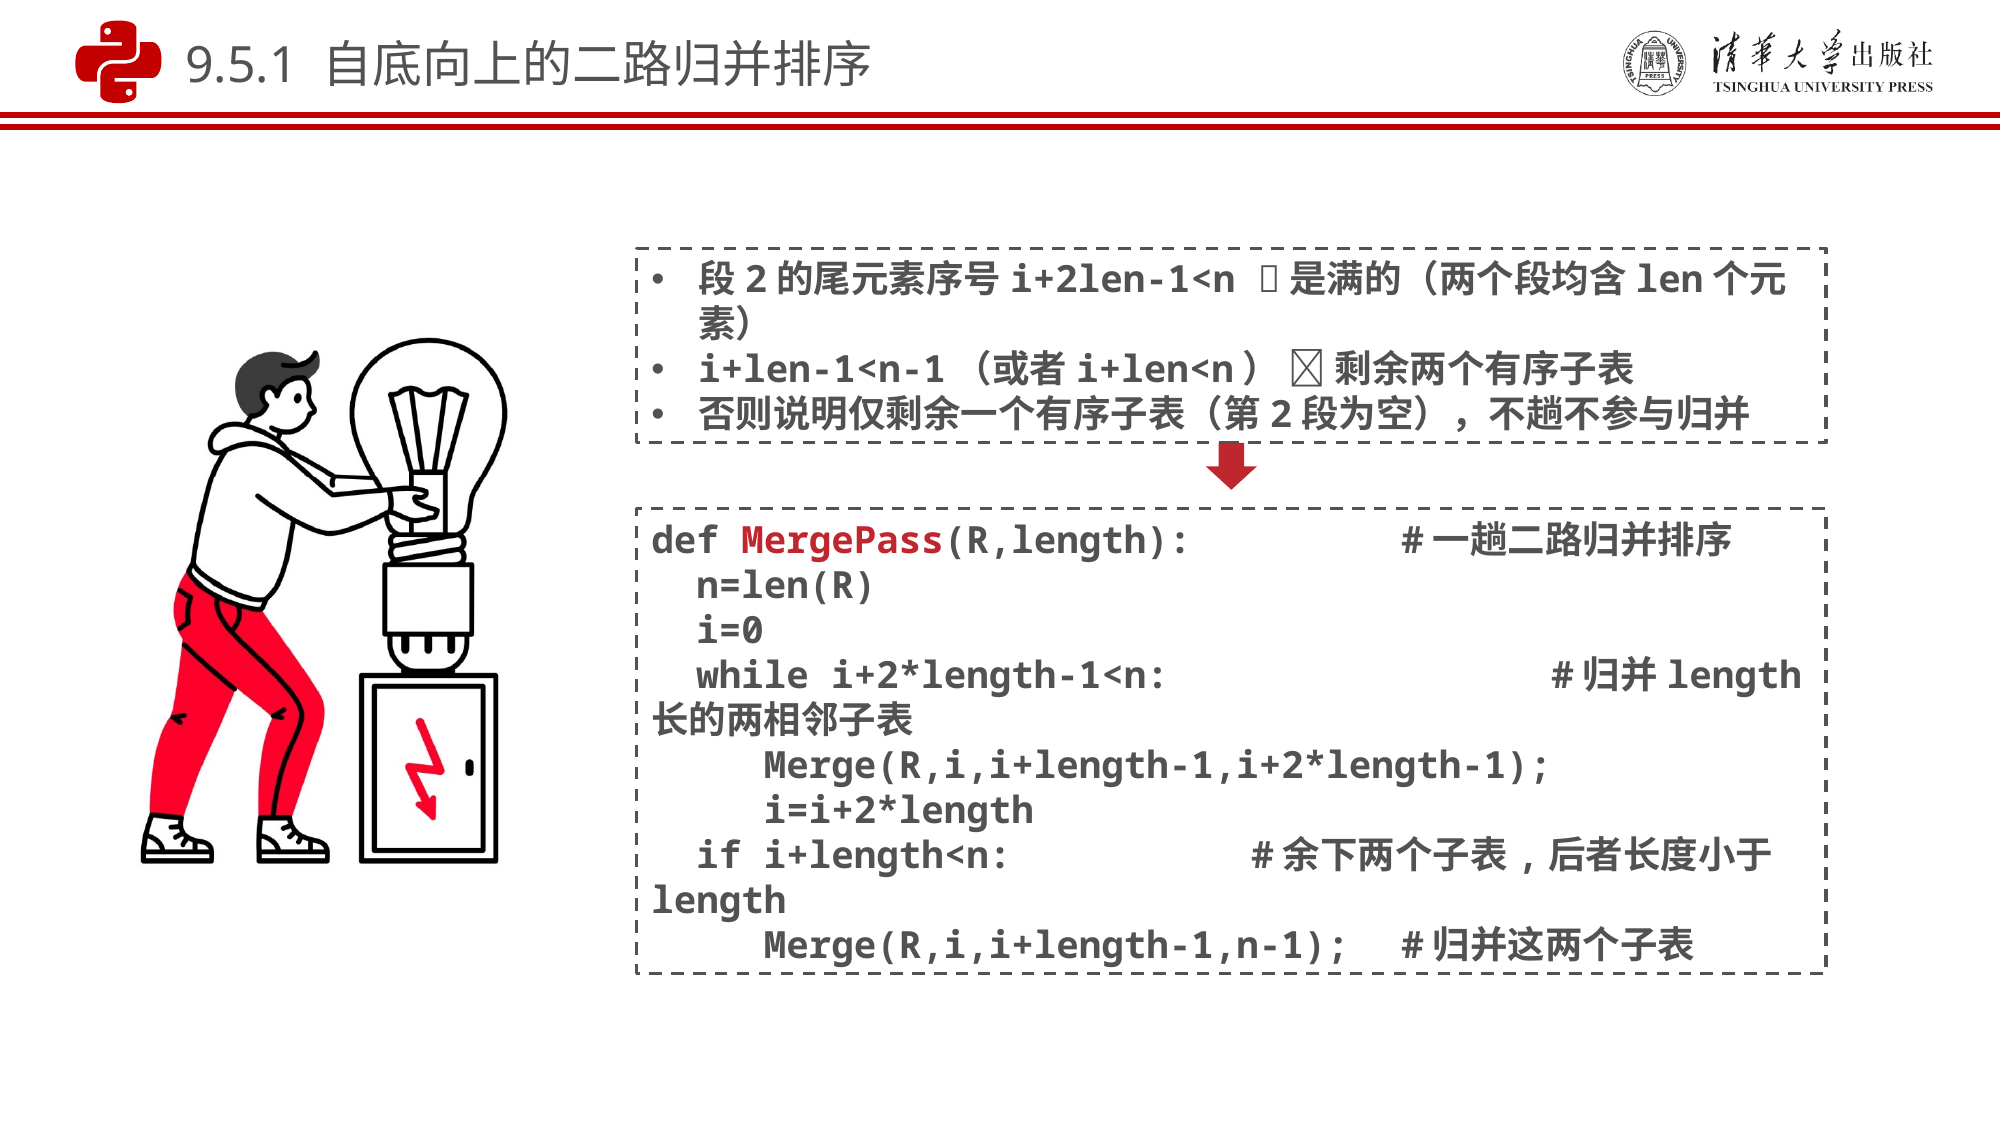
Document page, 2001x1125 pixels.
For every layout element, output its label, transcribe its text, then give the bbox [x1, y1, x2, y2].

text_box 段2的尾元素序号i+2len-1<n 是满的（两个段均含len个元素） i+len-1<n-1（或者i+len<n）  剩余两个有序子表 否则说明仅剩余一个有序子表（第2段为空），不趟不参与归并 [636, 248, 1826, 443]
text_box def MergePass(R,length): #一趟二路归并排序 n=len(R) i=0 while i+2*length-1<n: #归并length长的两相邻子表 Merge(R,i,i+length-1,i+2*length-1); i=i+2*length if i+length<n: #余下两个子表,后者长度小于length Merge(R,i,i+length-1,n-1); #归并这两个子表 [636, 508, 1826, 974]
text_box 9.5.1 自底向上的二路归并排序 [170, 24, 888, 100]
picture [27, 265, 637, 901]
text_box [1204, 443, 1259, 491]
